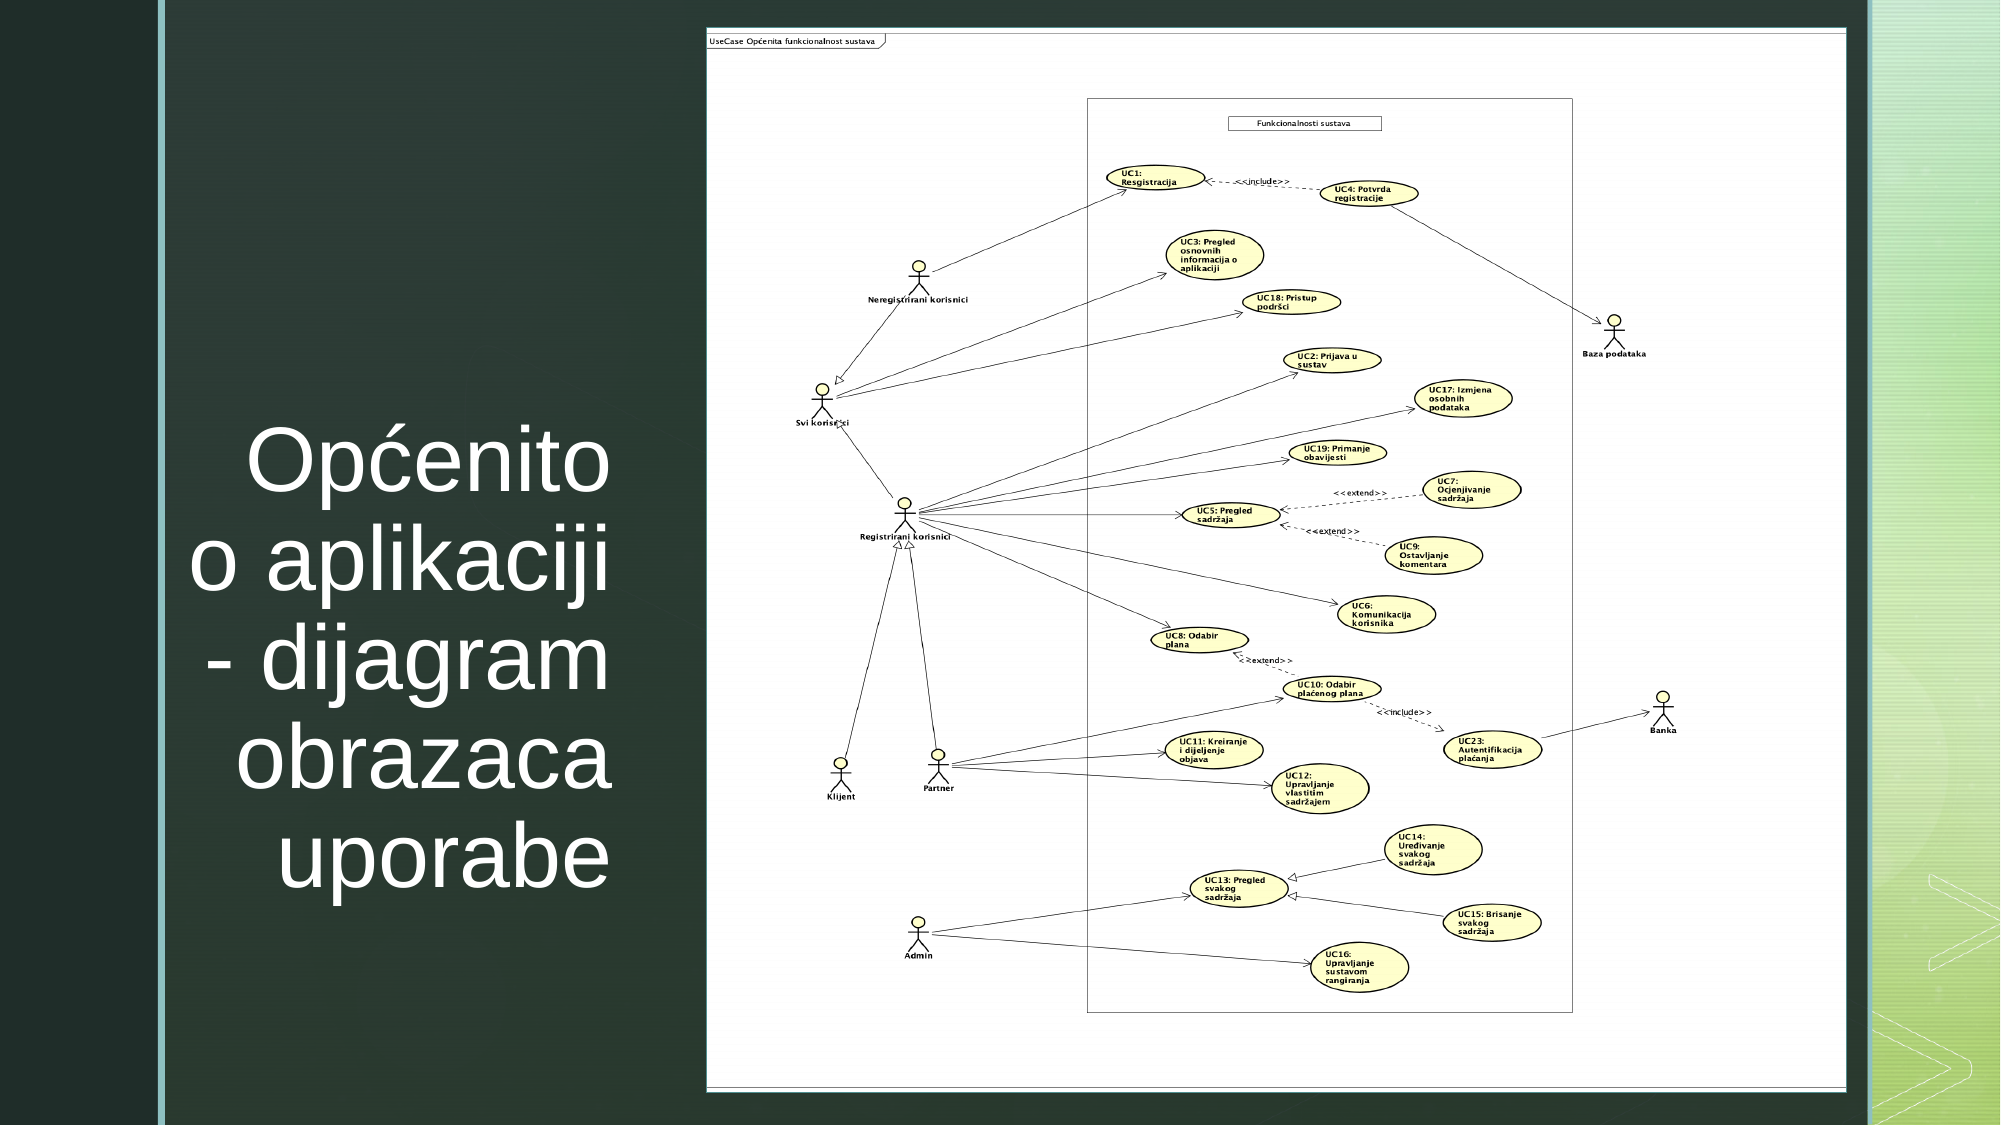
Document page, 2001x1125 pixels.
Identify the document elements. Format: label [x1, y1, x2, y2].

picture [0, 0, 2001, 1125]
list [705, 27, 1847, 1094]
